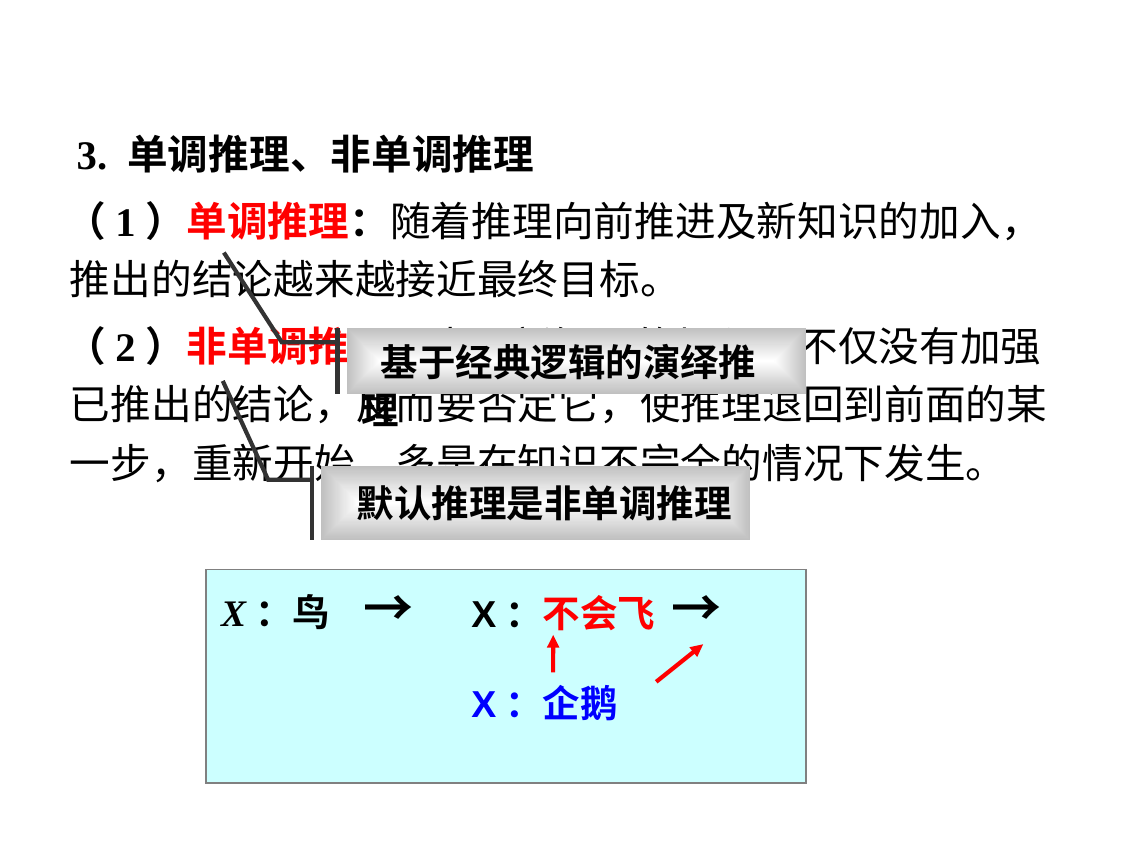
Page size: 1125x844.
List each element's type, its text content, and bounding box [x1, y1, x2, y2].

list 3. 单调推理、非单调推理 （1）单调推理：随着推理向前推进及新知识的加入，推出的结论越来越接近最终目标。 （2）非单调推理：由于新知识的加入，不仅没有加强已推出的结论，反而要否定它，使推理退回到前面的某一步，重新开始。多是在知识不完全的情况下发生。 [30, 111, 1095, 525]
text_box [459, 582, 704, 735]
text_box 基于经典逻辑的演绎推理 [347, 328, 806, 394]
text_box 默认推理是非单调推理 [321, 466, 750, 540]
text_box X：鸟 → X：会飞 → X: 企鹅 [206, 569, 807, 784]
